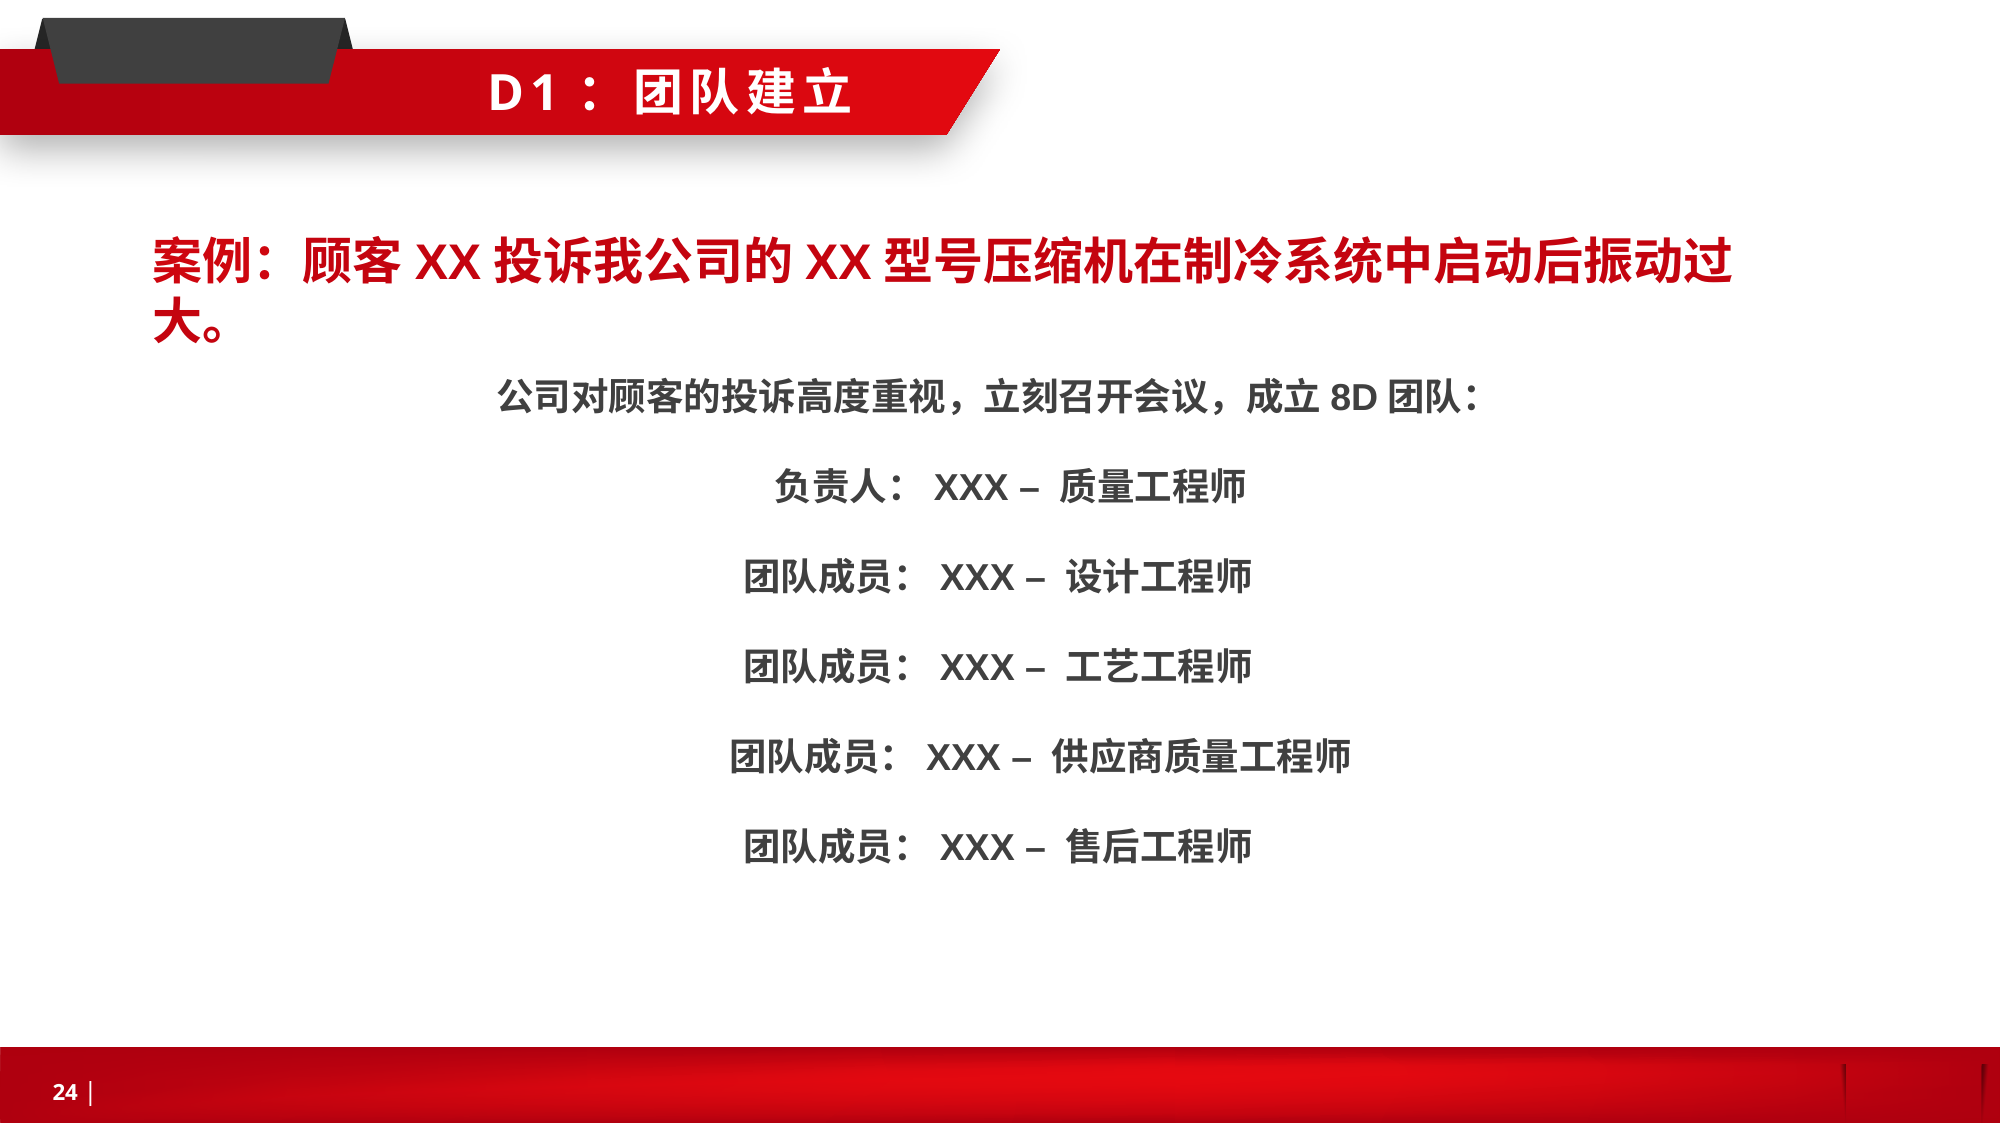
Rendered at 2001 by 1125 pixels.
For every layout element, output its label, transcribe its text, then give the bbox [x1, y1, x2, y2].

text_box 案例：顾客XX投诉我公司的XX型号压缩机在制冷系统中启动后振动过大。 [152, 229, 1746, 410]
picture [0, 1047, 2000, 1123]
list D1：团队建立 [487, 60, 859, 132]
text_box 公司对顾客的投诉高度重视，立刻召开会议，成立8D团队： 负责人：XXX – 质量工程师 团队成员：XXX – 设计工程师 团队成员：XXX – 工艺工程师 团队成员：XXX – 供应商质量工程师 团队成员：XXX – 售后工程师 [183, 327, 1813, 868]
